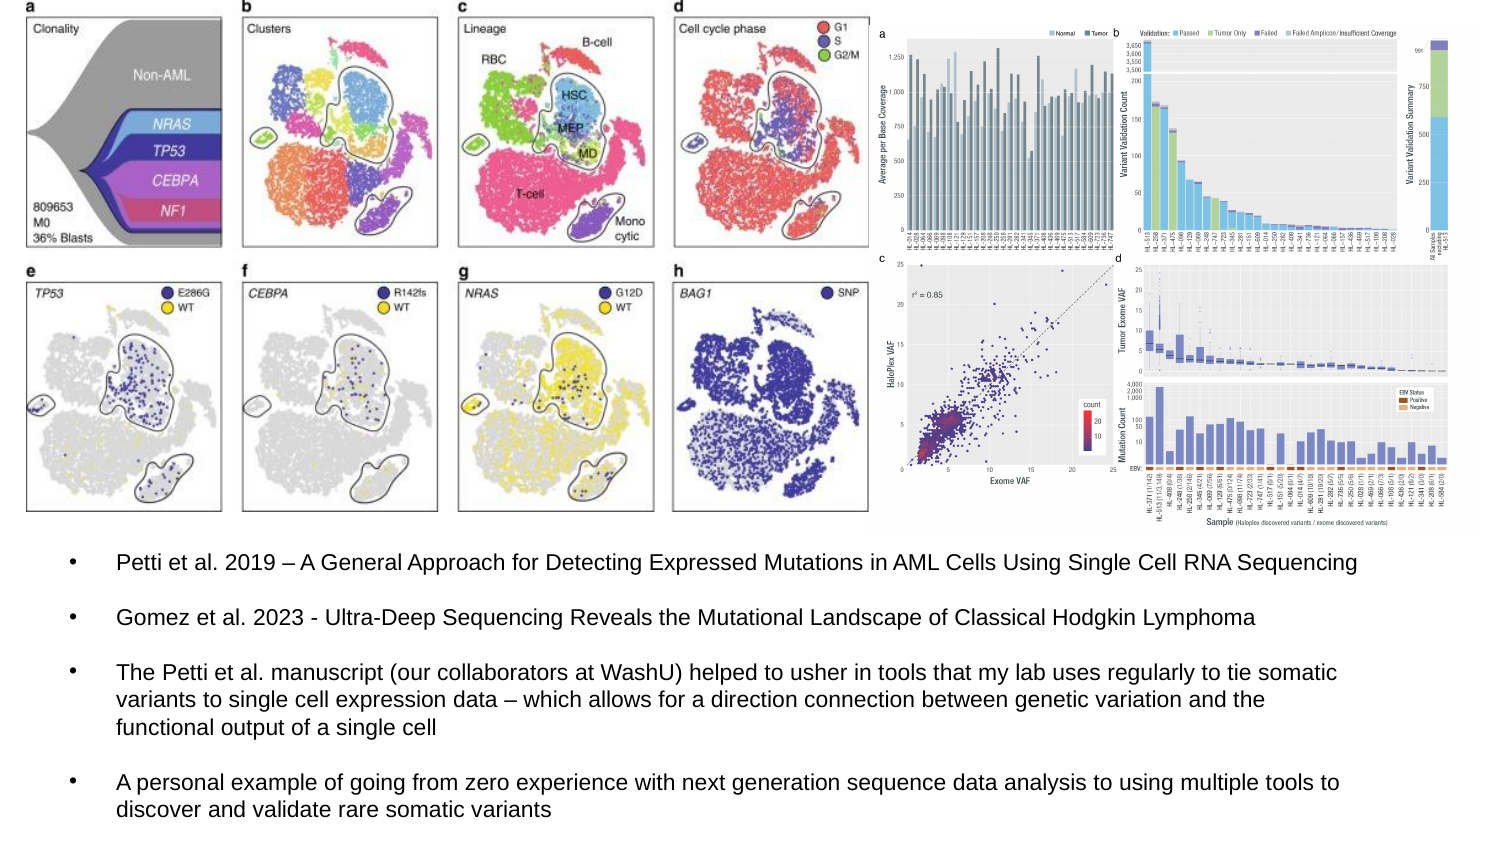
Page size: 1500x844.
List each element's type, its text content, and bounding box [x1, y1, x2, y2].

text_box Petti et al. 2019 – A General Approach for Detecting Expressed Mutations in AML Cells Using Single Cell RNA Sequencing Gomez et al. 2023 - Ultra-Deep Sequencing Reveals the Mutational Landscape of Classical Hodgkin Lymphoma The Petti et al. manuscript (our collaborators at WashU) helped to usher in tools that my lab uses regularly to tie somatic variants to single cell expression data – which allows for a direction connection between genetic variation and the functional output of a single cell A personal example of going from zero experience with next generation sequence data analysis to using multiple tools to discover and validate rare somatic variants [54, 540, 1385, 844]
picture [26, 0, 1476, 538]
